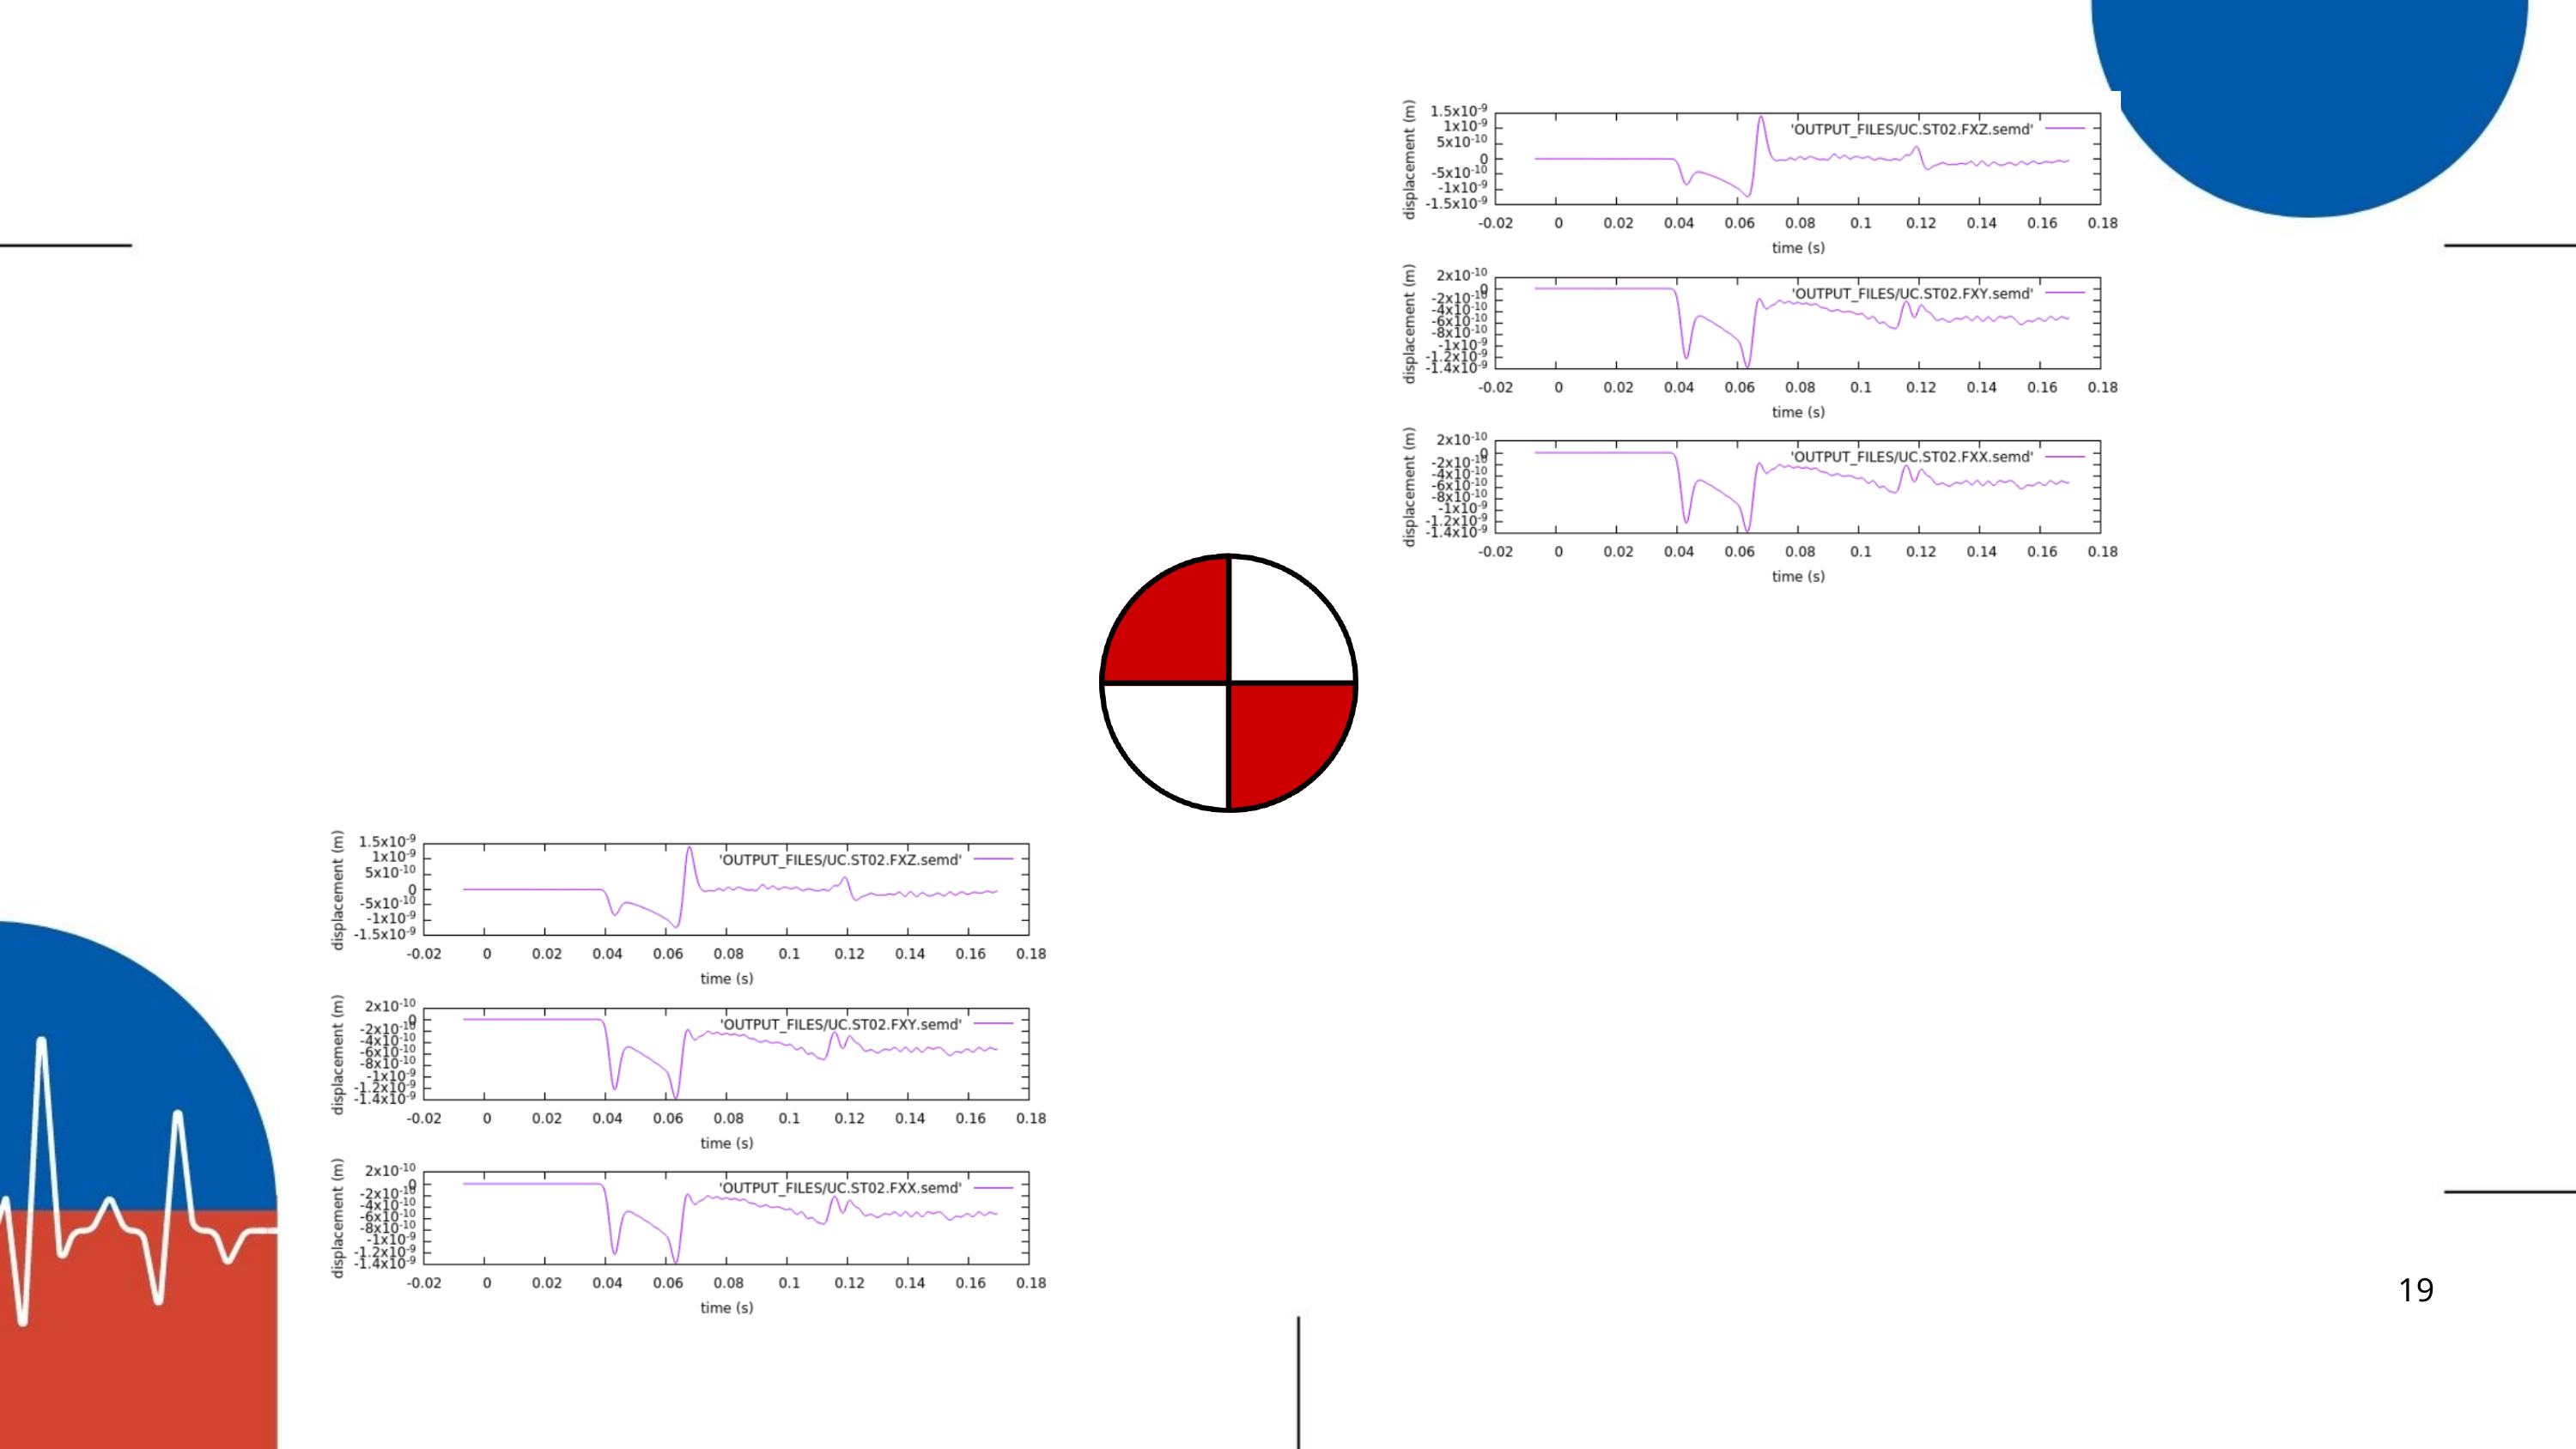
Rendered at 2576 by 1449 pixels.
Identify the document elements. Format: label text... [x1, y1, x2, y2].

slide_number 19 [1868, 1266, 2448, 1318]
picture [0, 0, 2576, 1449]
